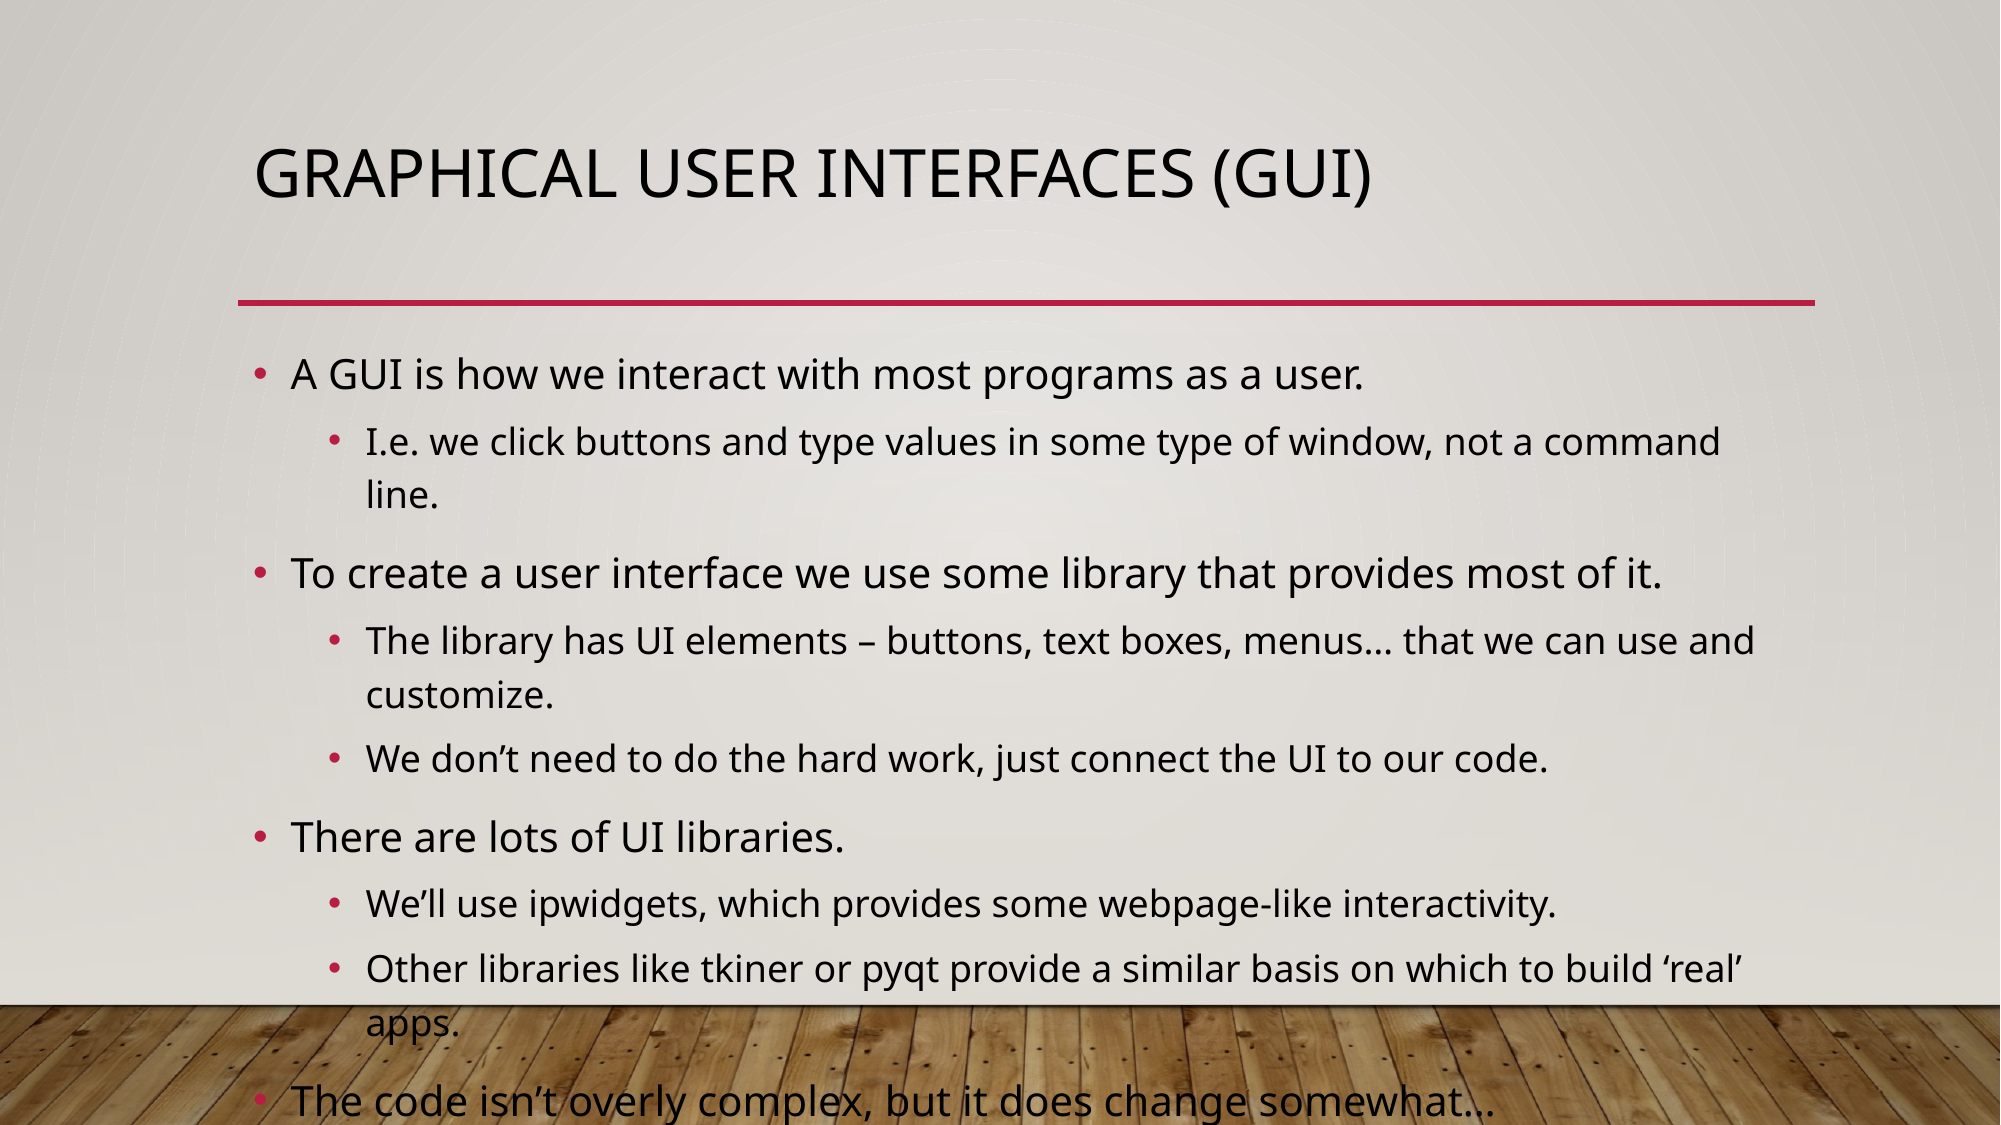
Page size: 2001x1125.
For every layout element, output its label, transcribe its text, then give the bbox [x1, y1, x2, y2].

title Graphical User Interfaces (GUI) [238, 131, 1814, 305]
picture [0, 1005, 2000, 1125]
list A GUI is how we interact with most programs as a user. I.e. we click buttons and type values in some type of window, not a command line. To create a user interface we use some library that provides most of it. The library has UI elements – buttons, text boxes, menus… that we can use and customize. We don’t need to do the hard work, just connect the UI to our code. There are lots of UI libraries. We’ll use ipwidgets, which provides some webpage-like interactivity. Other libraries like tkiner or pyqt provide a similar basis on which to build ‘real’ apps. The code isn’t overly complex, but it does change somewhat… [238, 330, 1814, 993]
